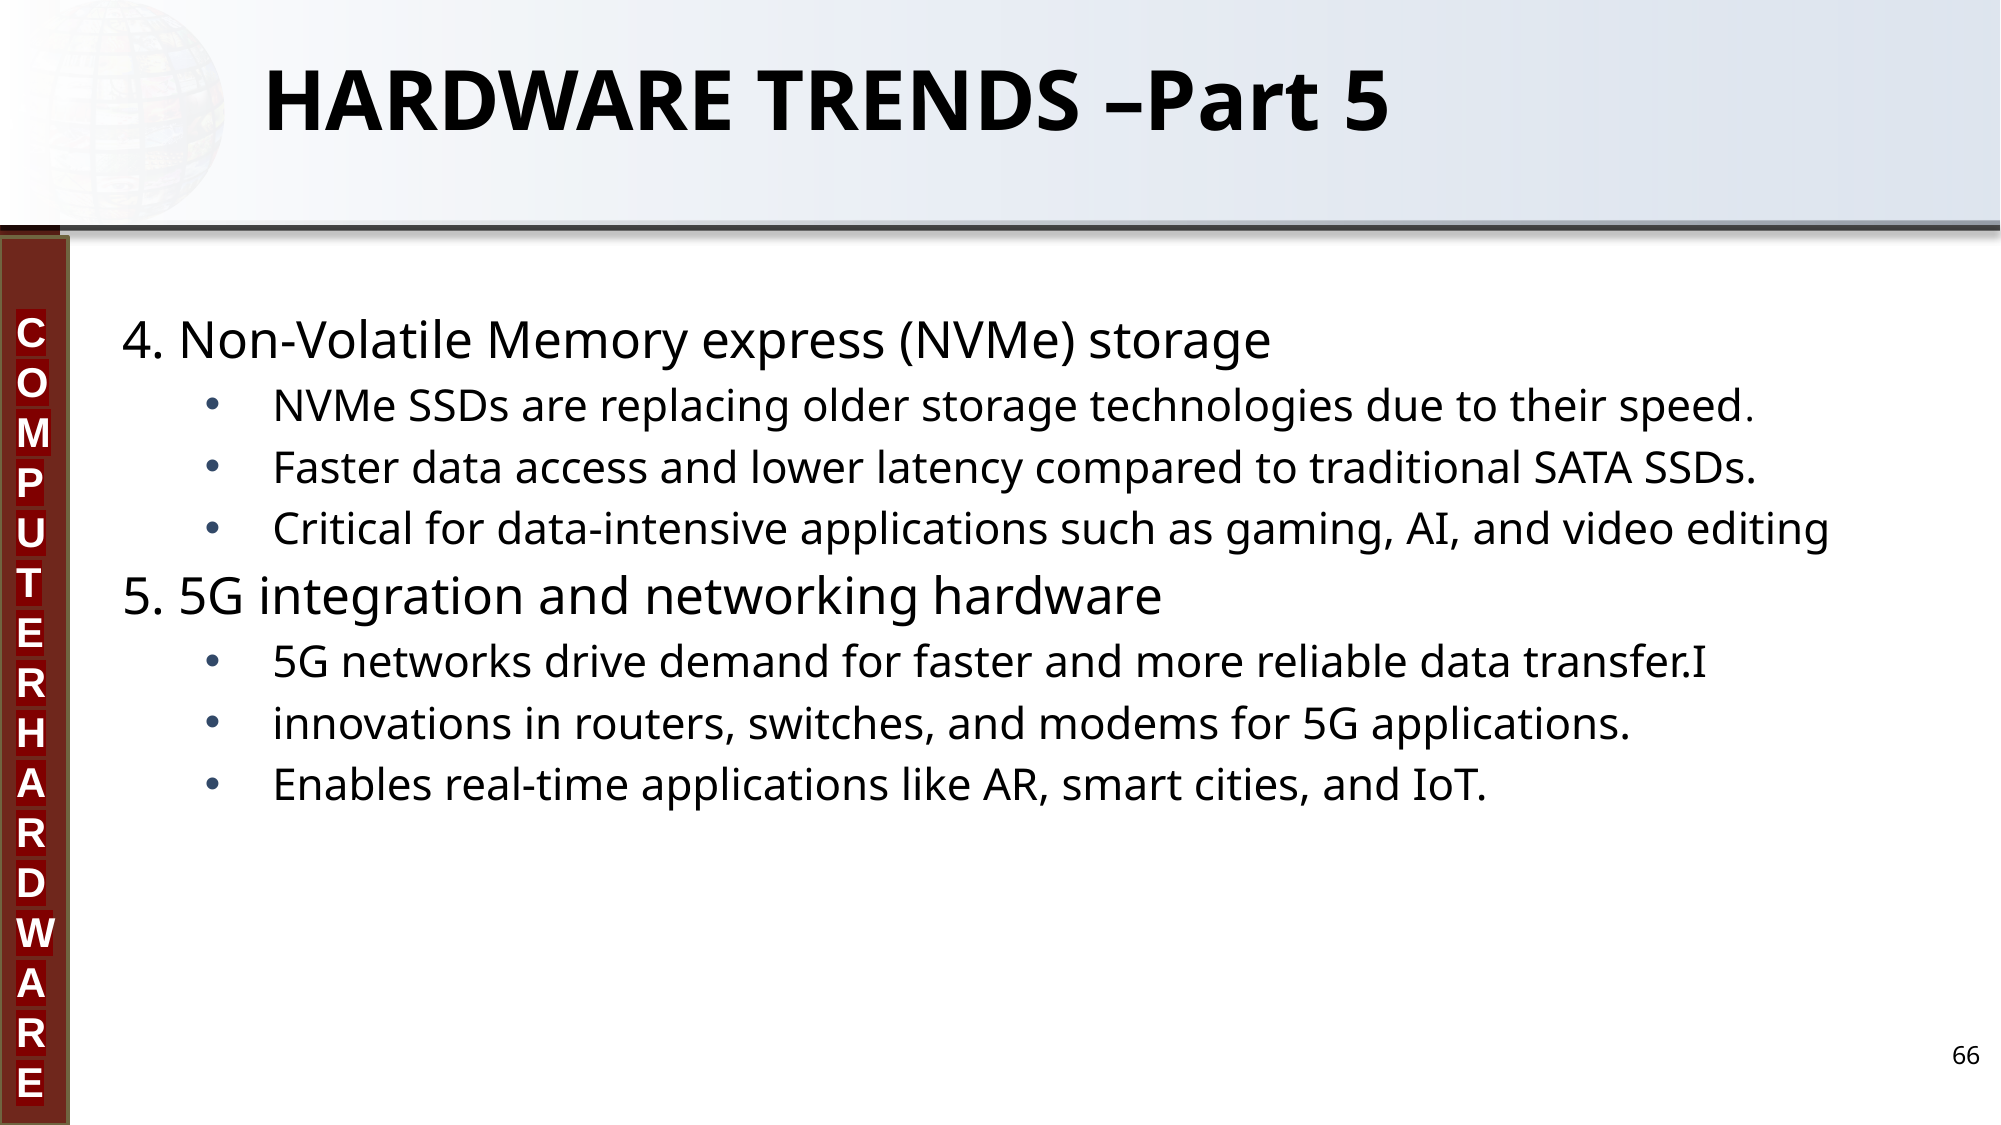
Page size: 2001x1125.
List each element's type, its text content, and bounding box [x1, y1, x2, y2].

title HARDWARE TRENDS –Part 5 [247, 0, 1982, 195]
list 4. Non-Volatile Memory express (NVMe) storage NVMe SSDs are replacing older storage technologies due to their speed. Faster data access and lower latency compared to traditional SATA SSDs. Critical for data-intensive applications such as gaming, AI, and video editing 5. 5G integration and networking hardware 5G networks drive demand for faster and more reliable data transfer.I innovations in routers, switches, and modems for 5G applications. Enables real-time applications like AR, smart cities, and IoT. [101, 299, 1848, 1003]
slide_number 66 [1795, 1033, 1996, 1079]
